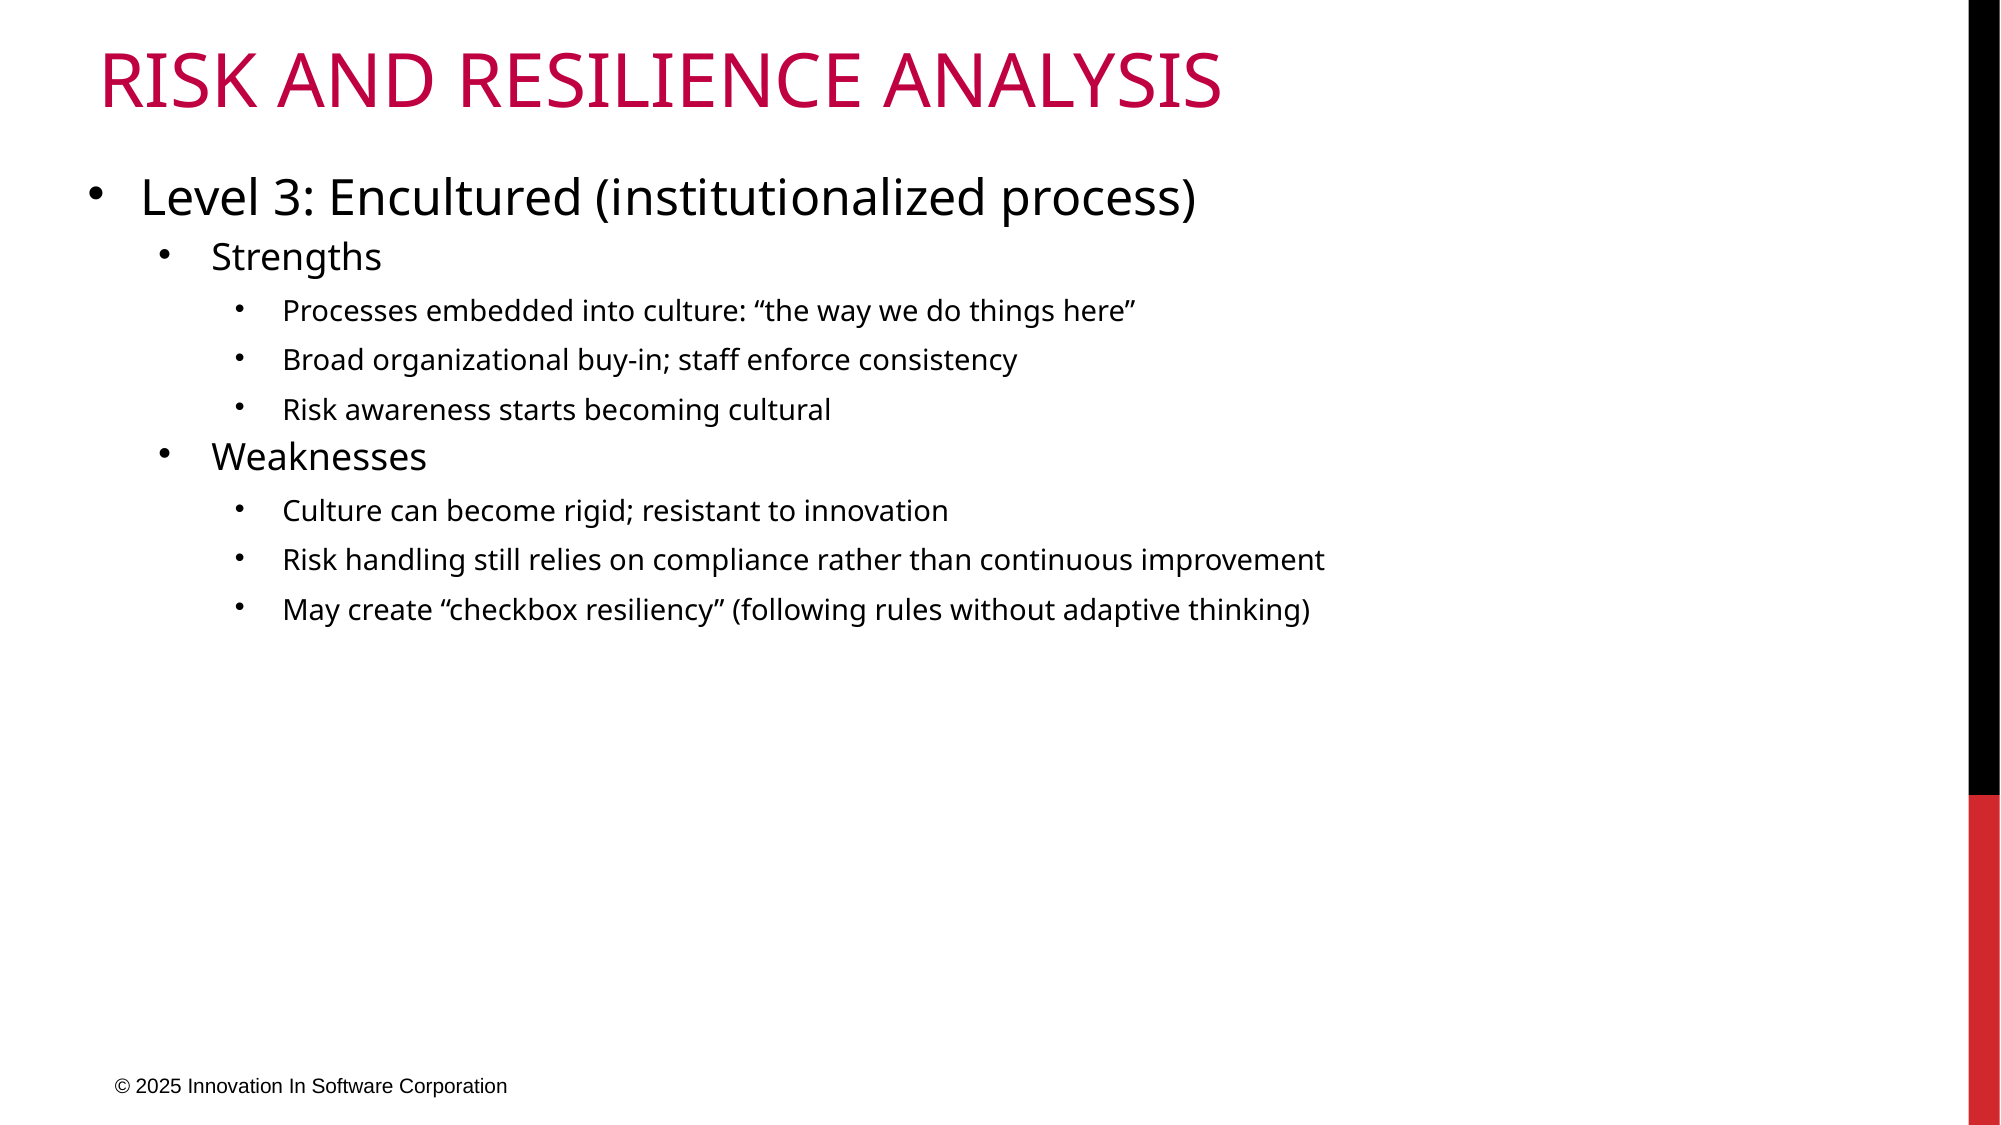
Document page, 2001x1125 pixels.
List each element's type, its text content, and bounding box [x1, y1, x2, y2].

list Level 3: Encultured (institutionalized process) Strengths Processes embedded into culture: “the way we do things here” Broad organizational buy-in; staff enforce consistency Risk awareness starts becoming cultural Weaknesses Culture can become rigid; resistant to innovation Risk handling still relies on compliance rather than continuous improvement May create “checkbox resiliency” (following rules without adaptive thinking) [69, 172, 1766, 990]
footer © 2025 Innovation In Software Corporation [99, 1065, 850, 1112]
title Risk and Resilience Analysis [98, 23, 1413, 143]
